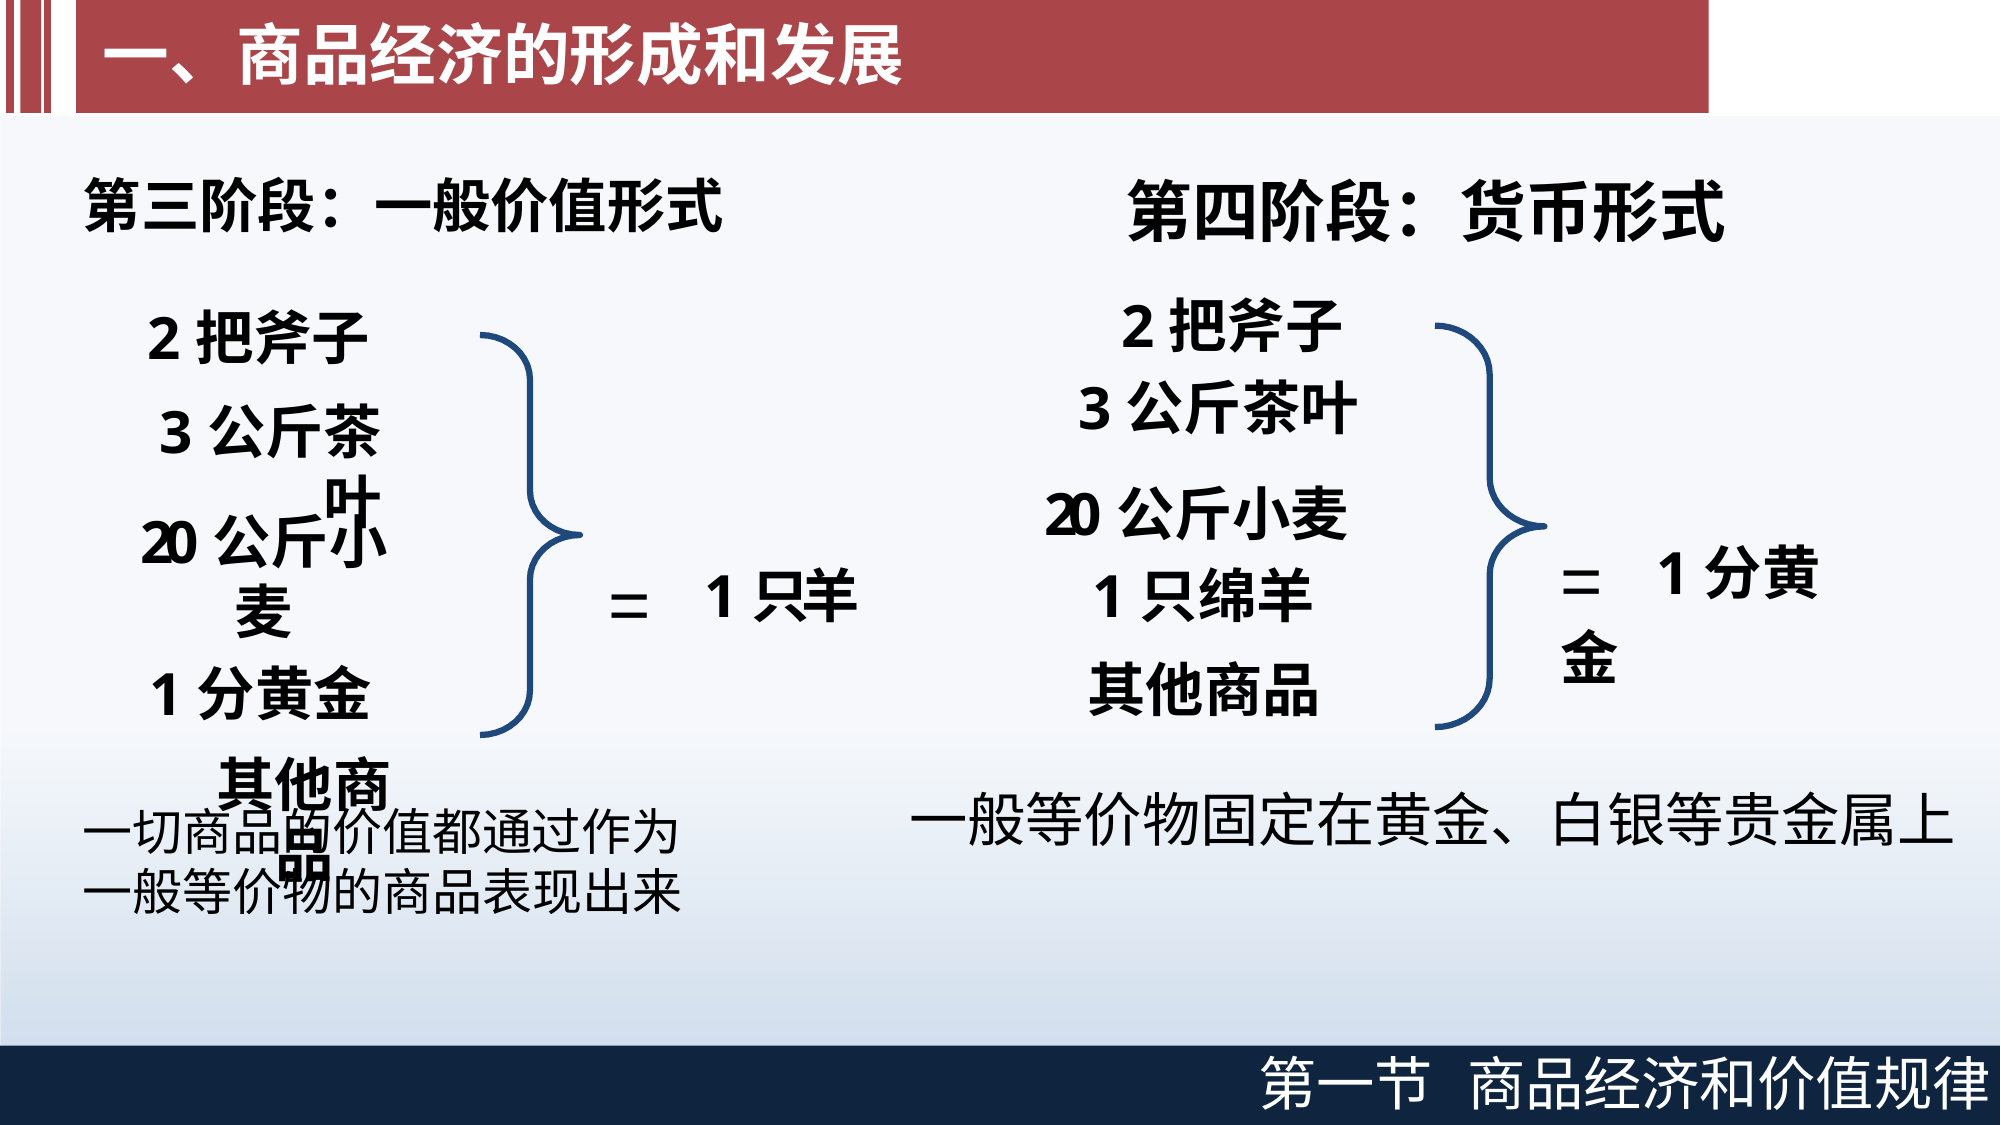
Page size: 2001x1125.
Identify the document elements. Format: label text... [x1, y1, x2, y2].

text_box 第一节 [1255, 1044, 1435, 1118]
text_box = 1只羊 [602, 490, 908, 645]
text_box = 1分黄金 [1554, 467, 1860, 691]
text_box 一切商品的价值都通过作为一般等价物的商品表现出来 [80, 798, 711, 921]
text_box 商品经济和价值规律 [1465, 1044, 1994, 1118]
text_box [0, 116, 2000, 1045]
text_box 第四阶段：货币形式 [1123, 167, 1961, 250]
text_box 2把斧子 3公斤茶叶 [116, 275, 383, 490]
text_box 一般等价物固定在黄金、白银等贵金属上 [907, 780, 1961, 853]
text_box 20公斤小麦 1分黄金 其他商品 [116, 490, 443, 889]
text_box [480, 335, 580, 736]
text_box 一、商品经济的形成和发展 [100, 10, 1034, 93]
text_box 2把斧子 3公斤茶叶 20公斤小麦 1只绵羊 其他商品 [1034, 275, 1379, 723]
text_box [0, 1045, 2000, 1125]
text_box [1434, 325, 1545, 728]
title 第三阶段：一般价值形式 [80, 167, 1055, 358]
